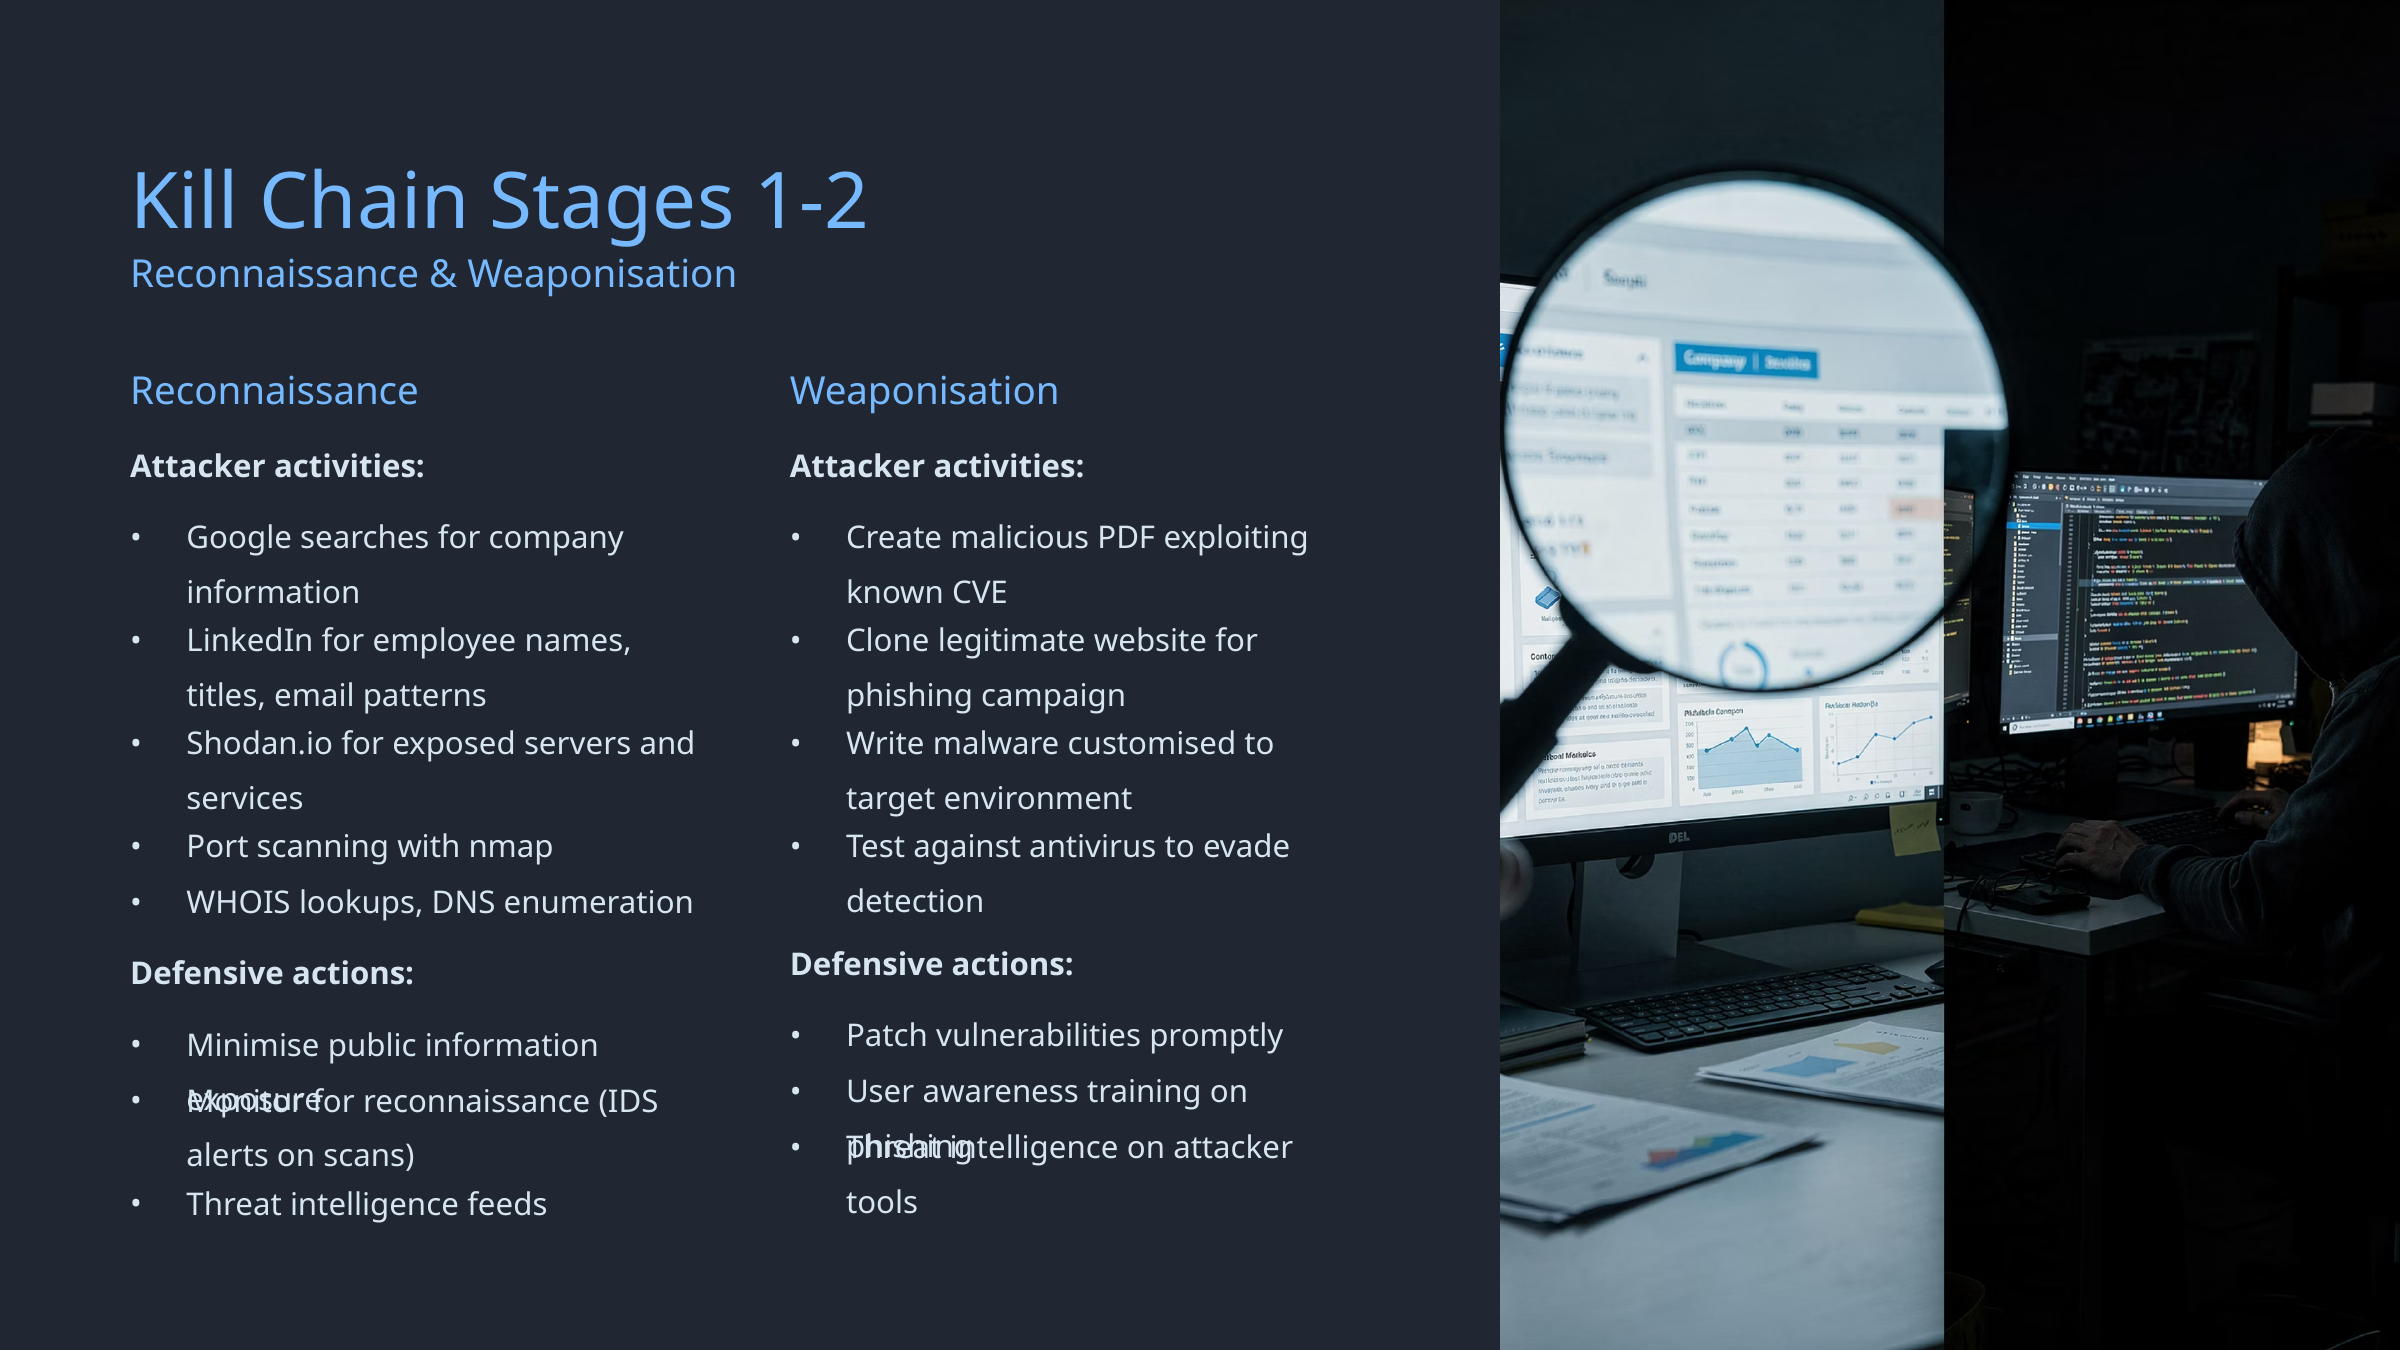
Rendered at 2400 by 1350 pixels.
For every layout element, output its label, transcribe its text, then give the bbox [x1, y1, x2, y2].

text_box Defensive actions: [130, 936, 712, 984]
text_box Threat intelligence on attacker tools [789, 1110, 1371, 1158]
text_box Minimise public information exposure [130, 1007, 712, 1055]
text_box Port scanning with nmap [130, 809, 712, 857]
text_box Test against antivirus to evade detection [789, 809, 1371, 903]
text_box Reconnaissance [130, 353, 526, 403]
text_box Kill Chain Stages 1-2 [130, 127, 921, 226]
text_box User awareness training on phishing [789, 1054, 1371, 1102]
text_box Patch vulnerabilities promptly [789, 998, 1371, 1045]
text_box WHOIS lookups, DNS enumeration [130, 865, 712, 913]
text_box Google searches for company information [130, 500, 712, 595]
text_box LinkedIn for employee names, titles, email patterns [130, 603, 712, 698]
text_box Defensive actions: [789, 927, 1371, 974]
text_box Attacker activities: [130, 429, 712, 477]
text_box Monitor for reconnaissance (IDS alerts on scans) [130, 1063, 712, 1158]
text_box Write malware customised to target environment [789, 706, 1371, 800]
text_box Create malicious PDF exploiting known CVE [789, 500, 1371, 595]
text_box Threat intelligence feeds [130, 1166, 712, 1214]
picture [1499, 0, 2400, 1350]
text_box Attacker activities: [789, 429, 1371, 477]
text_box Clone legitimate website for phishing campaign [789, 603, 1371, 698]
text_box Reconnaissance & Weaponisation [130, 236, 763, 286]
text_box Shodan.io for exposed servers and services [130, 706, 712, 800]
text_box Weaponisation [789, 353, 1186, 403]
